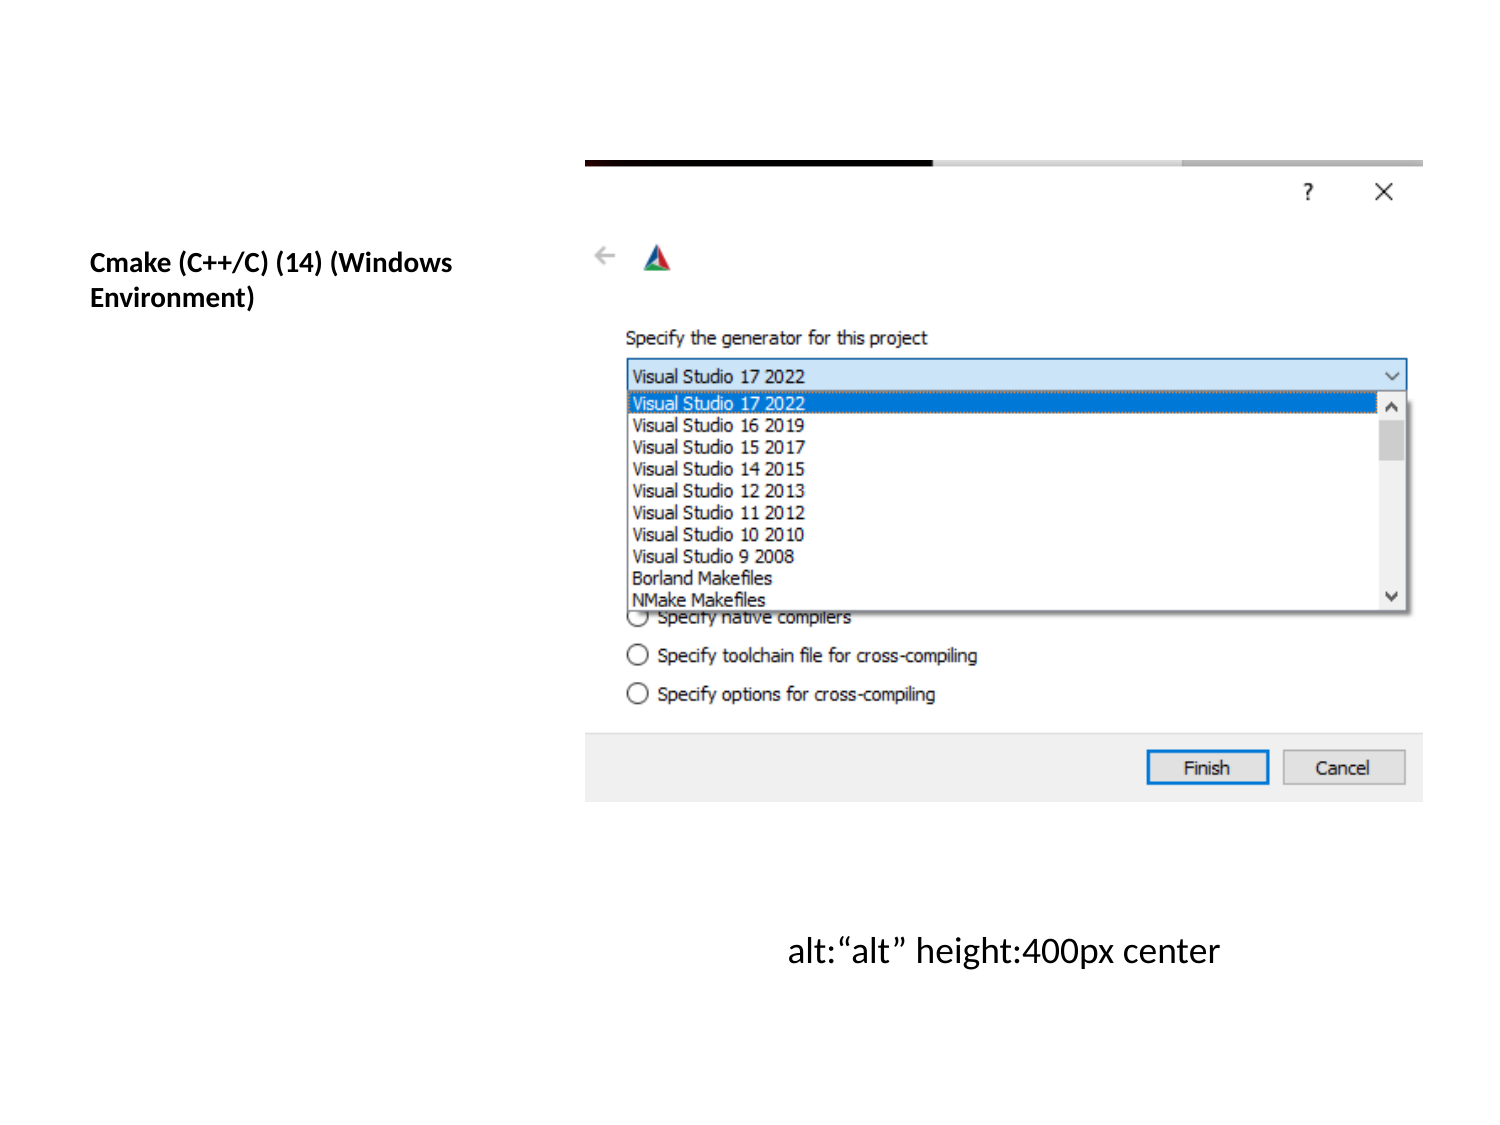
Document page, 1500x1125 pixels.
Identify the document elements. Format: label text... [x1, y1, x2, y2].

picture [585, 160, 1424, 803]
text_box alt:“alt” height:400px center [585, 918, 1423, 1003]
list Cmake (C++/C) (14) (Windows Environment) [75, 235, 569, 1005]
